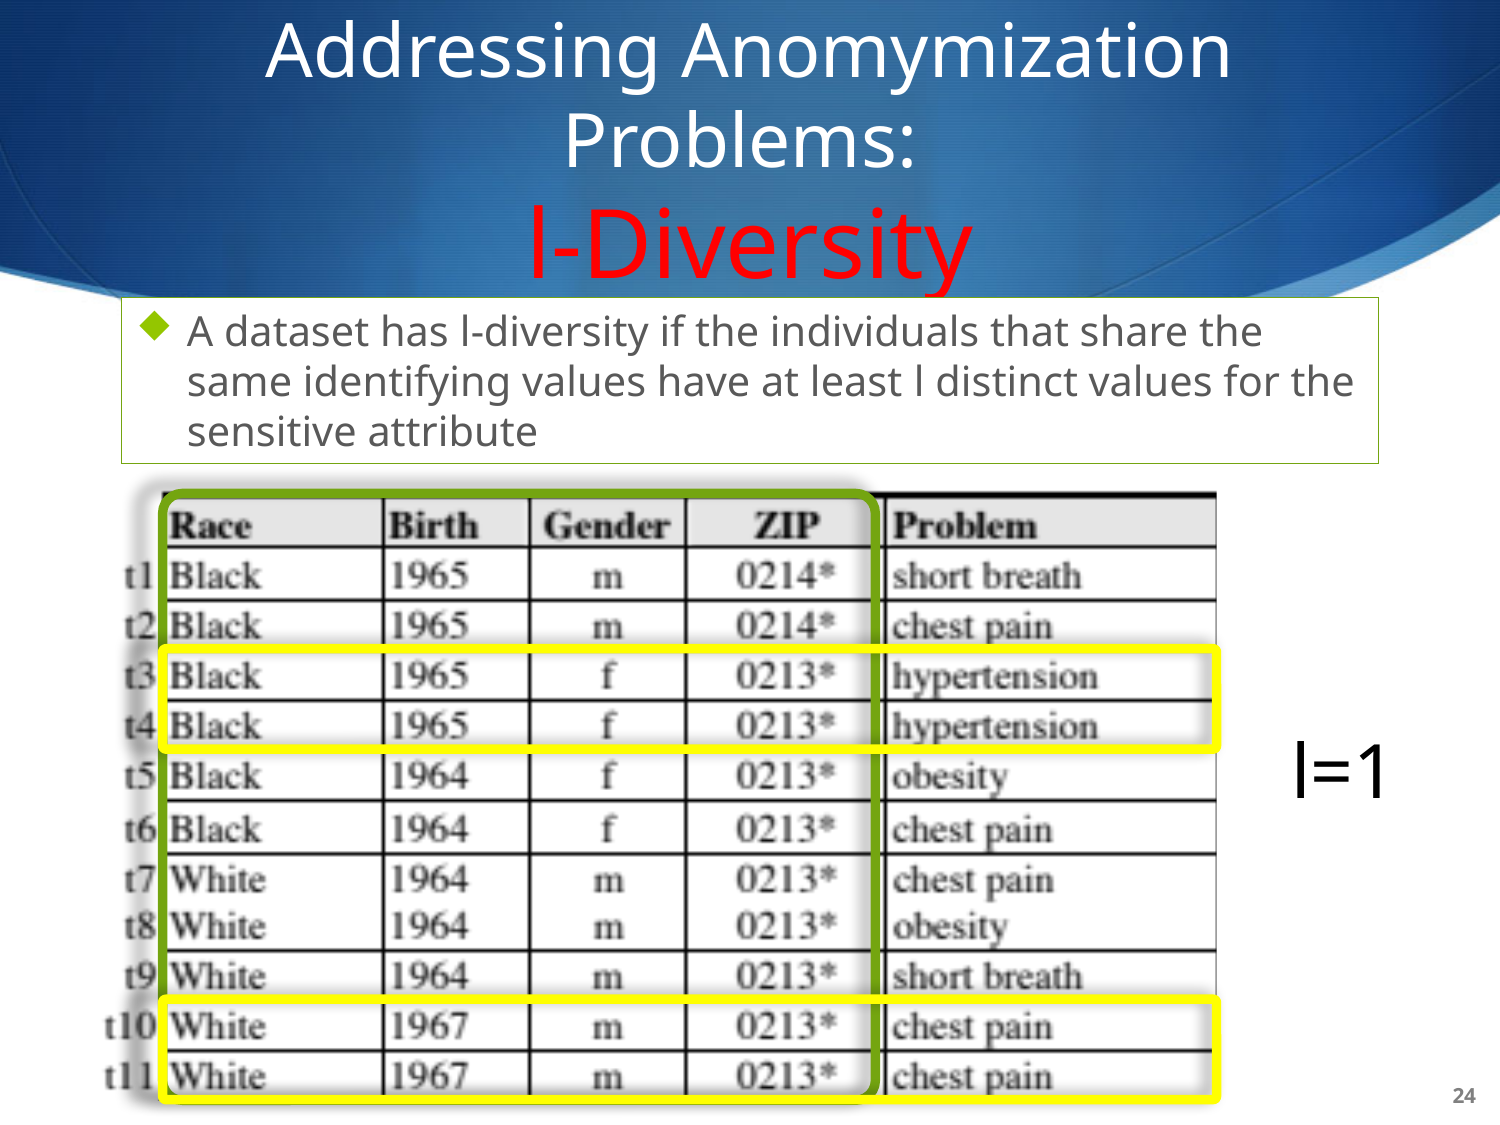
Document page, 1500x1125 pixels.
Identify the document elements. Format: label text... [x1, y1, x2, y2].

text_box l=1 [1276, 716, 1412, 821]
list A dataset has l-diversity if the individuals that share the same identifying values have at least l distinct values for the sensitive attribute [121, 297, 1379, 464]
slide_number 24 [1420, 1067, 1500, 1125]
picture [0, 0, 1500, 1125]
title Addressing Anomymization Problems: l-Diversity [75, 56, 1425, 245]
